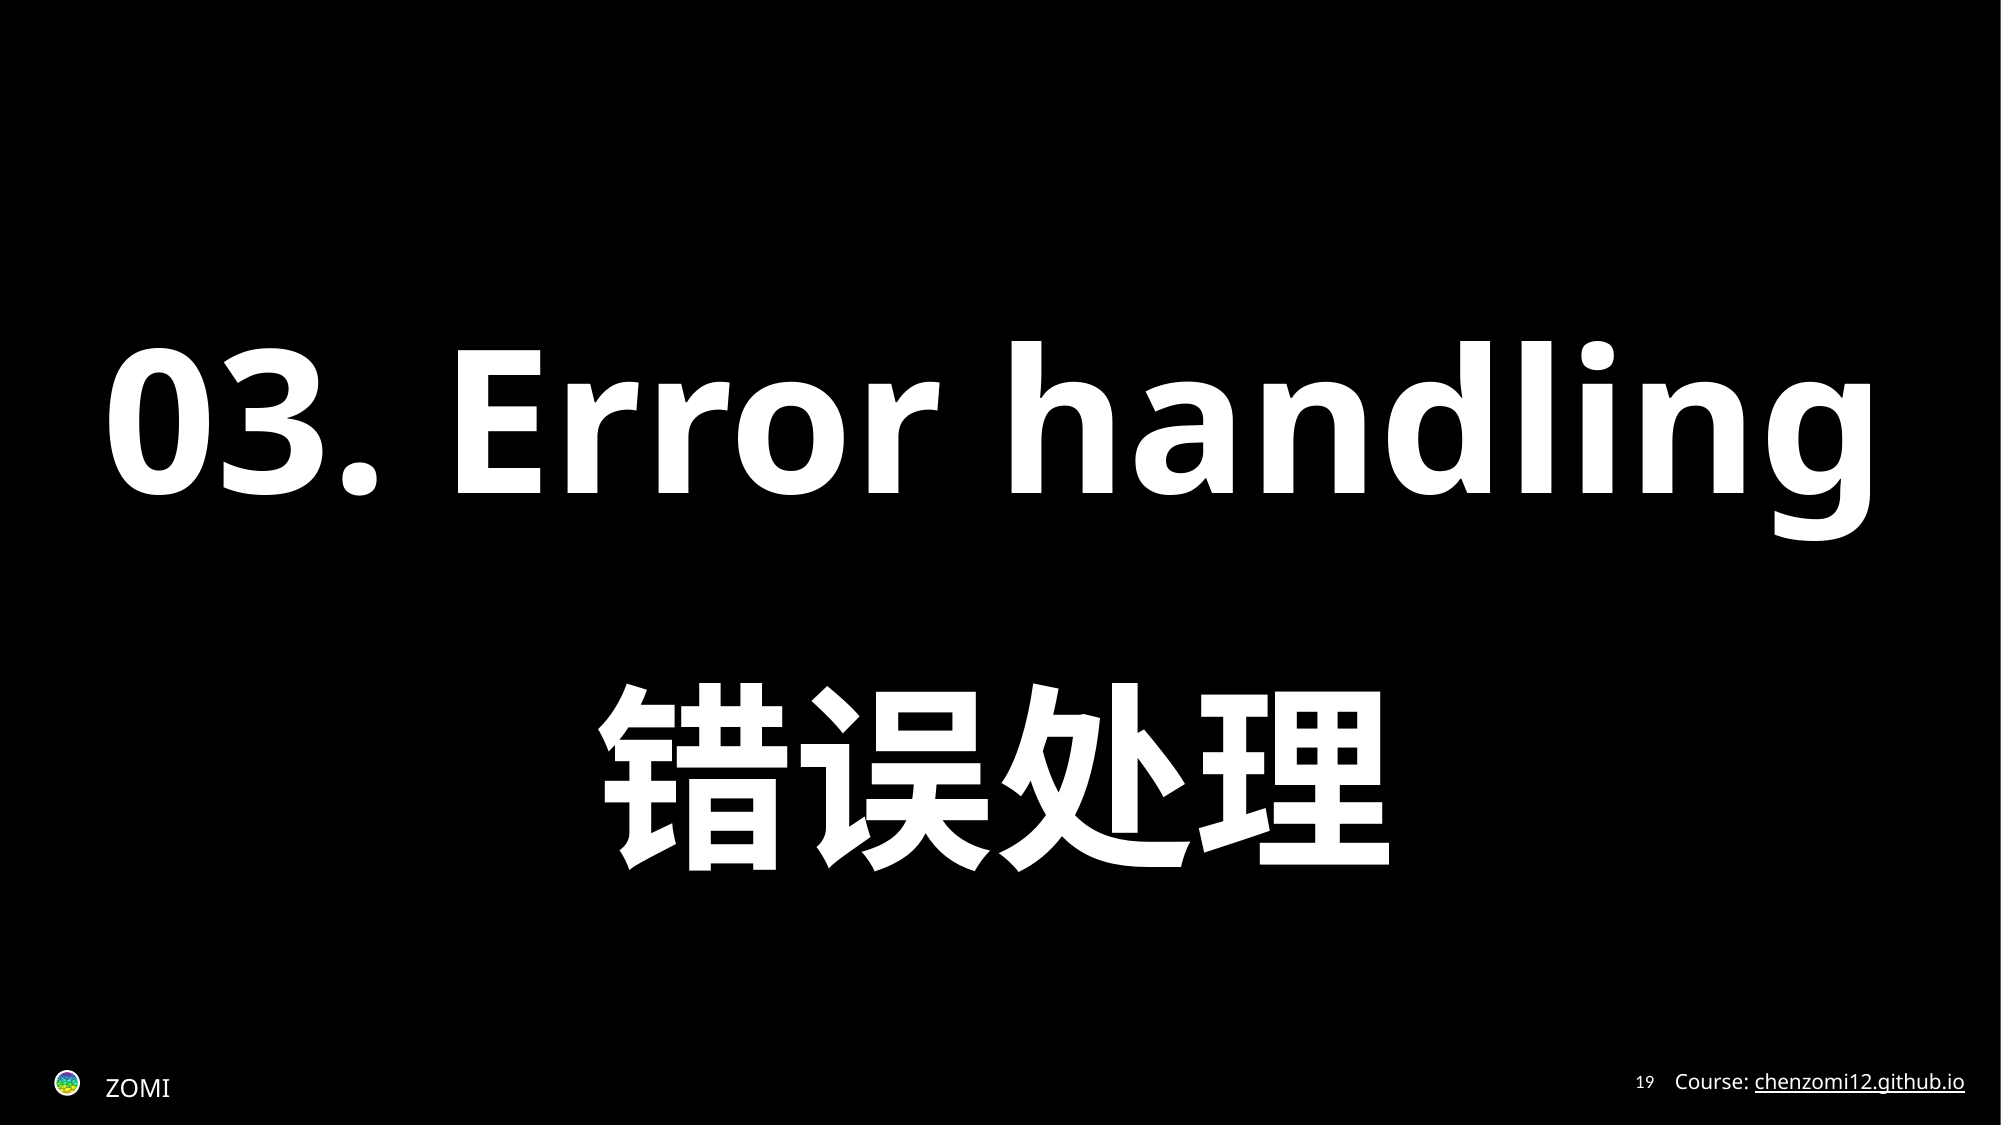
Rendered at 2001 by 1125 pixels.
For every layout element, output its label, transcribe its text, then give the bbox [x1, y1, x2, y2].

list 03. Error handling 错误处理 [79, 80, 1910, 986]
picture [57, 1073, 77, 1093]
